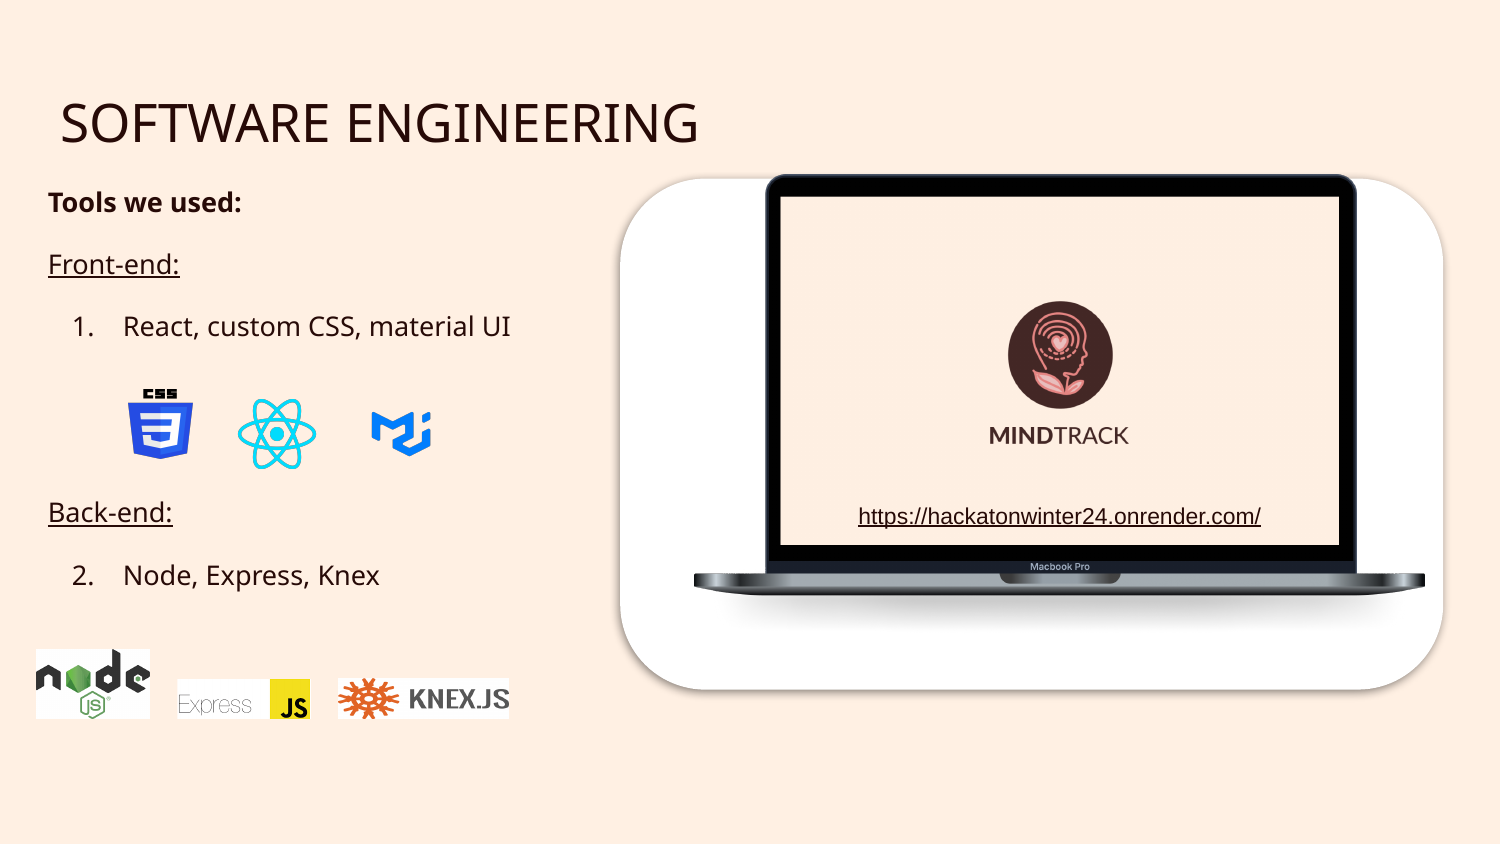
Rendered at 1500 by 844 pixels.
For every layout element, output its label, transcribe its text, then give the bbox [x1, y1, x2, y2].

picture [361, 398, 442, 468]
picture [128, 389, 193, 459]
picture [338, 678, 510, 719]
list Tools we used: Front-end: React, custom CSS, material UI Back-end: Node, Express, Knex [32, 165, 624, 719]
picture [237, 399, 317, 469]
picture [36, 649, 150, 719]
text_box [620, 180, 1444, 690]
picture [693, 174, 1425, 635]
title SOFTWARE ENGINEERING [45, 75, 1444, 169]
picture [177, 678, 312, 719]
